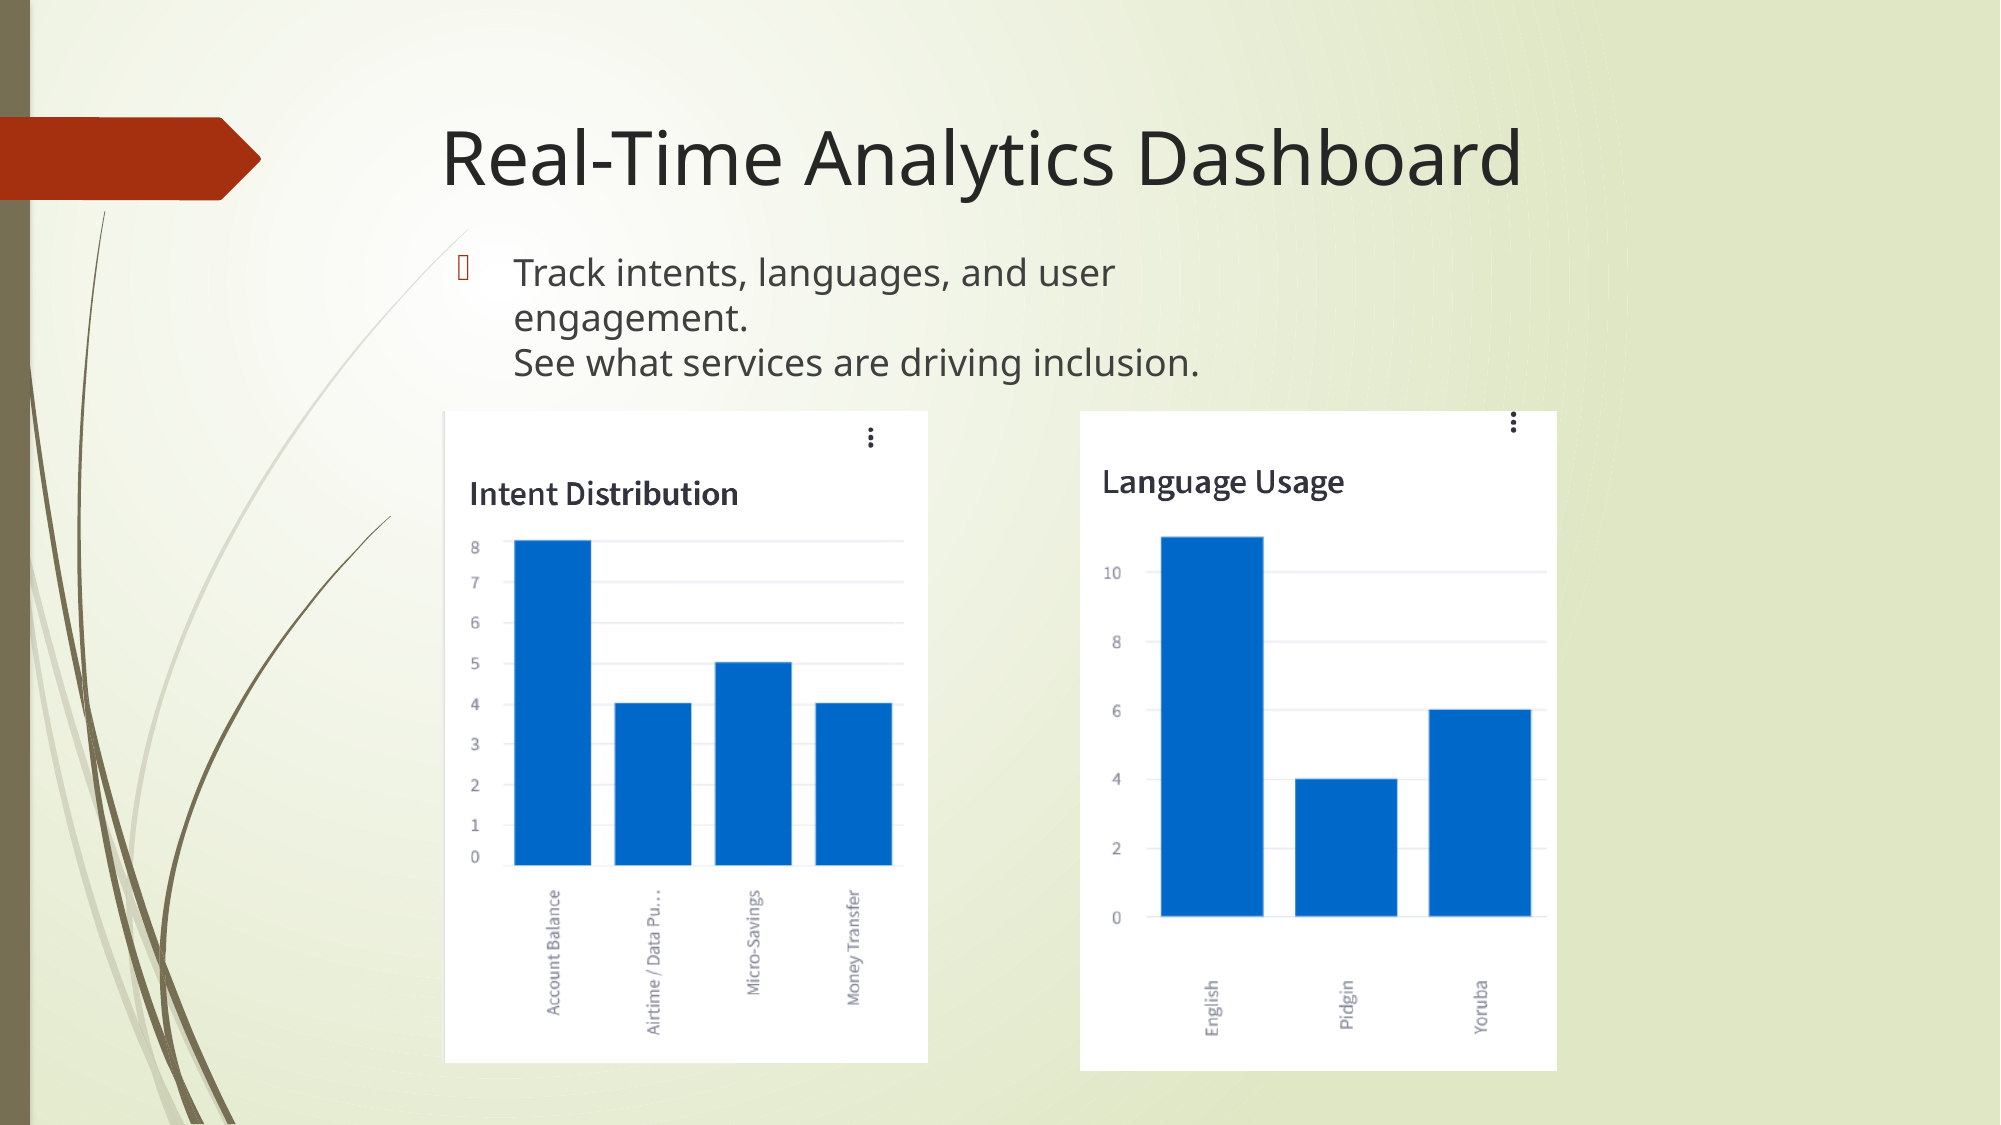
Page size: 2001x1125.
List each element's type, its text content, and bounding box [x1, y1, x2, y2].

title Real-Time Analytics Dashboard [425, 102, 1845, 313]
picture [1080, 410, 1557, 1071]
picture [441, 410, 928, 1063]
list Track intents, languages, and user engagement. See what services are driving inclusion. [442, 241, 1363, 412]
